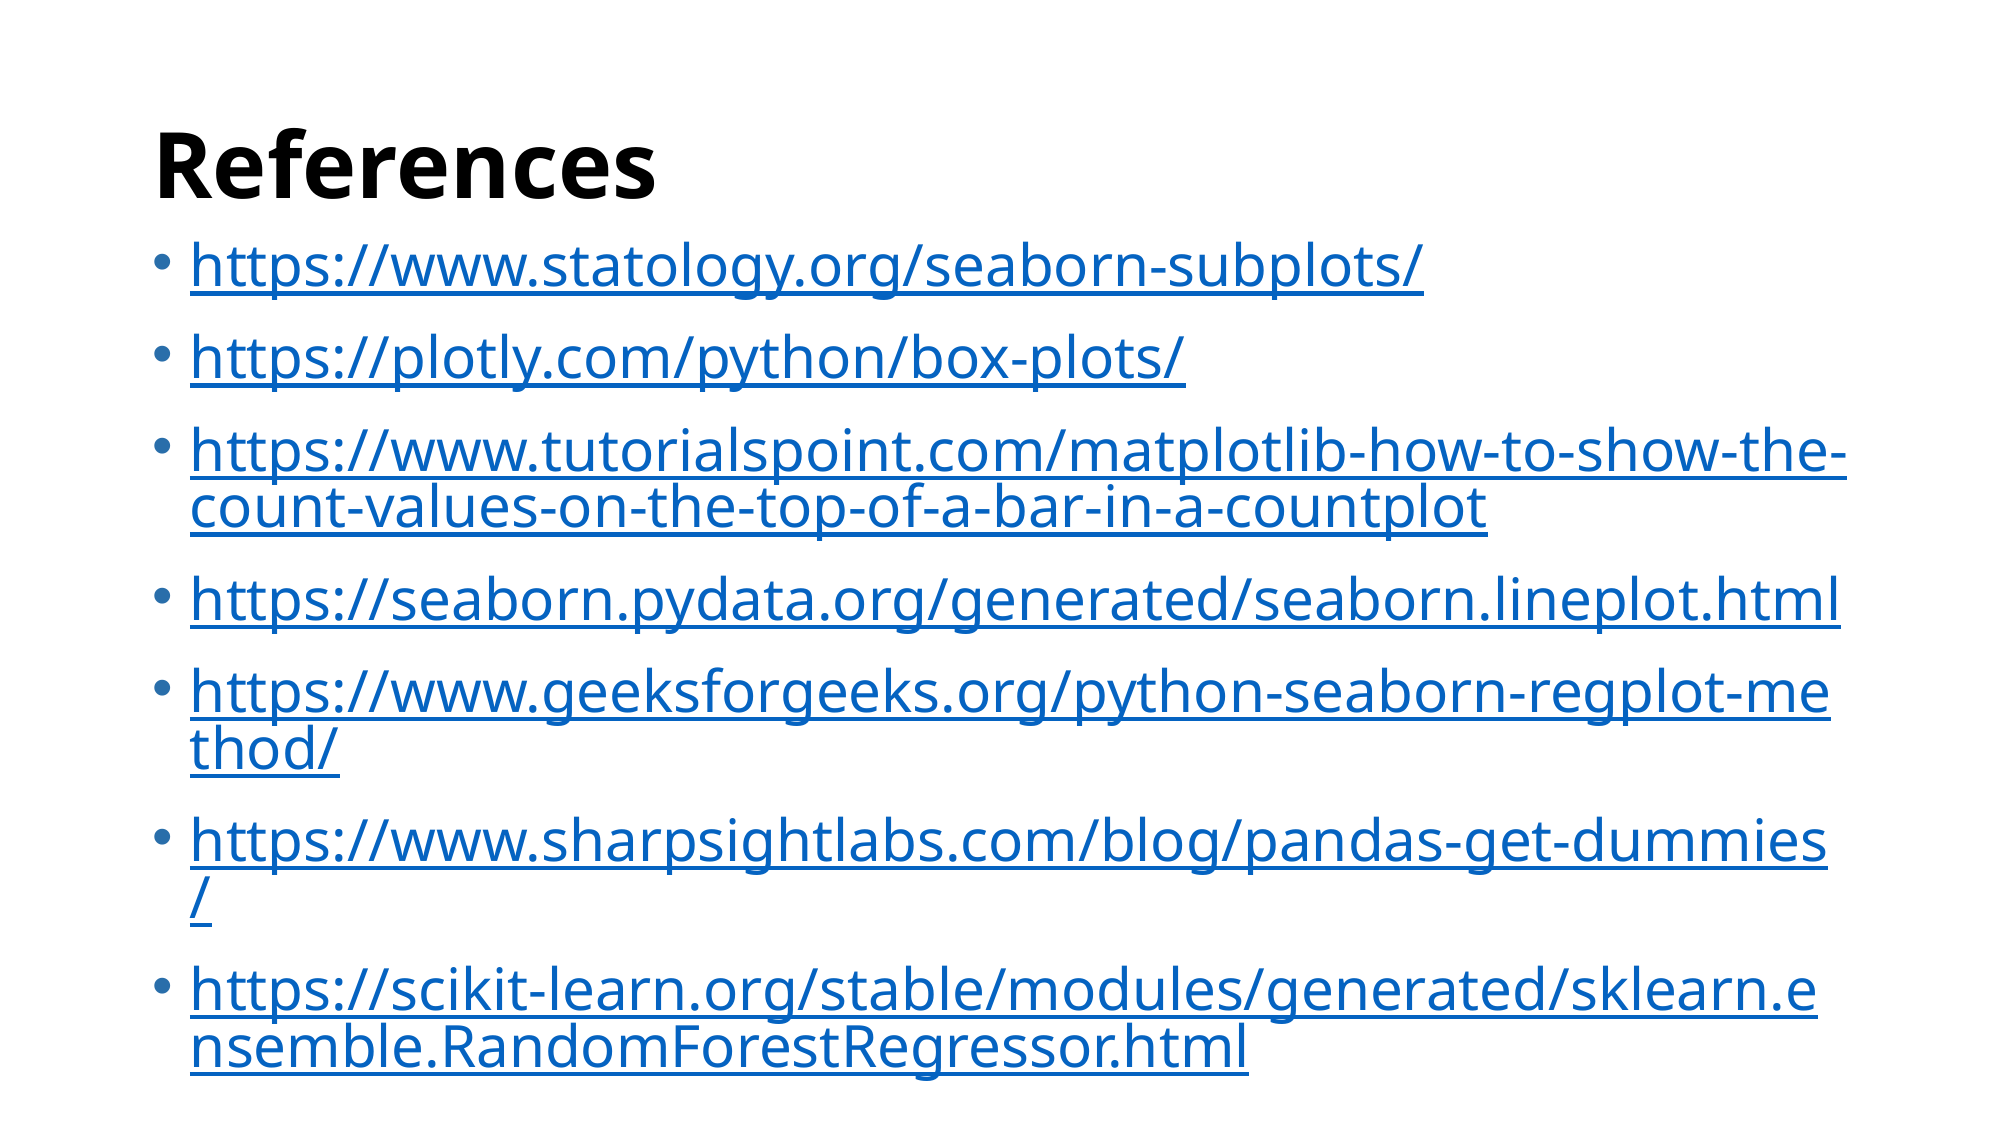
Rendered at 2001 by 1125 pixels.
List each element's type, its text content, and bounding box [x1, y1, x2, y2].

list https://www.statology.org/seaborn-subplots/ https://plotly.com/python/box-plots/ https://www.tutorialspoint.com/matplotlib-how-to-show-the-count-values-on-the-top-of-a-bar-in-a-countplot https://seaborn.pydata.org/generated/seaborn.lineplot.html https://www.geeksforgeeks.org/python-seaborn-regplot-method/ https://www.sharpsightlabs.com/blog/pandas-get-dummies/ https://scikit-learn.org/stable/modules/generated/sklearn.ensemble.RandomForestRegressor.html [137, 222, 1863, 1014]
title References [137, 59, 1863, 222]
